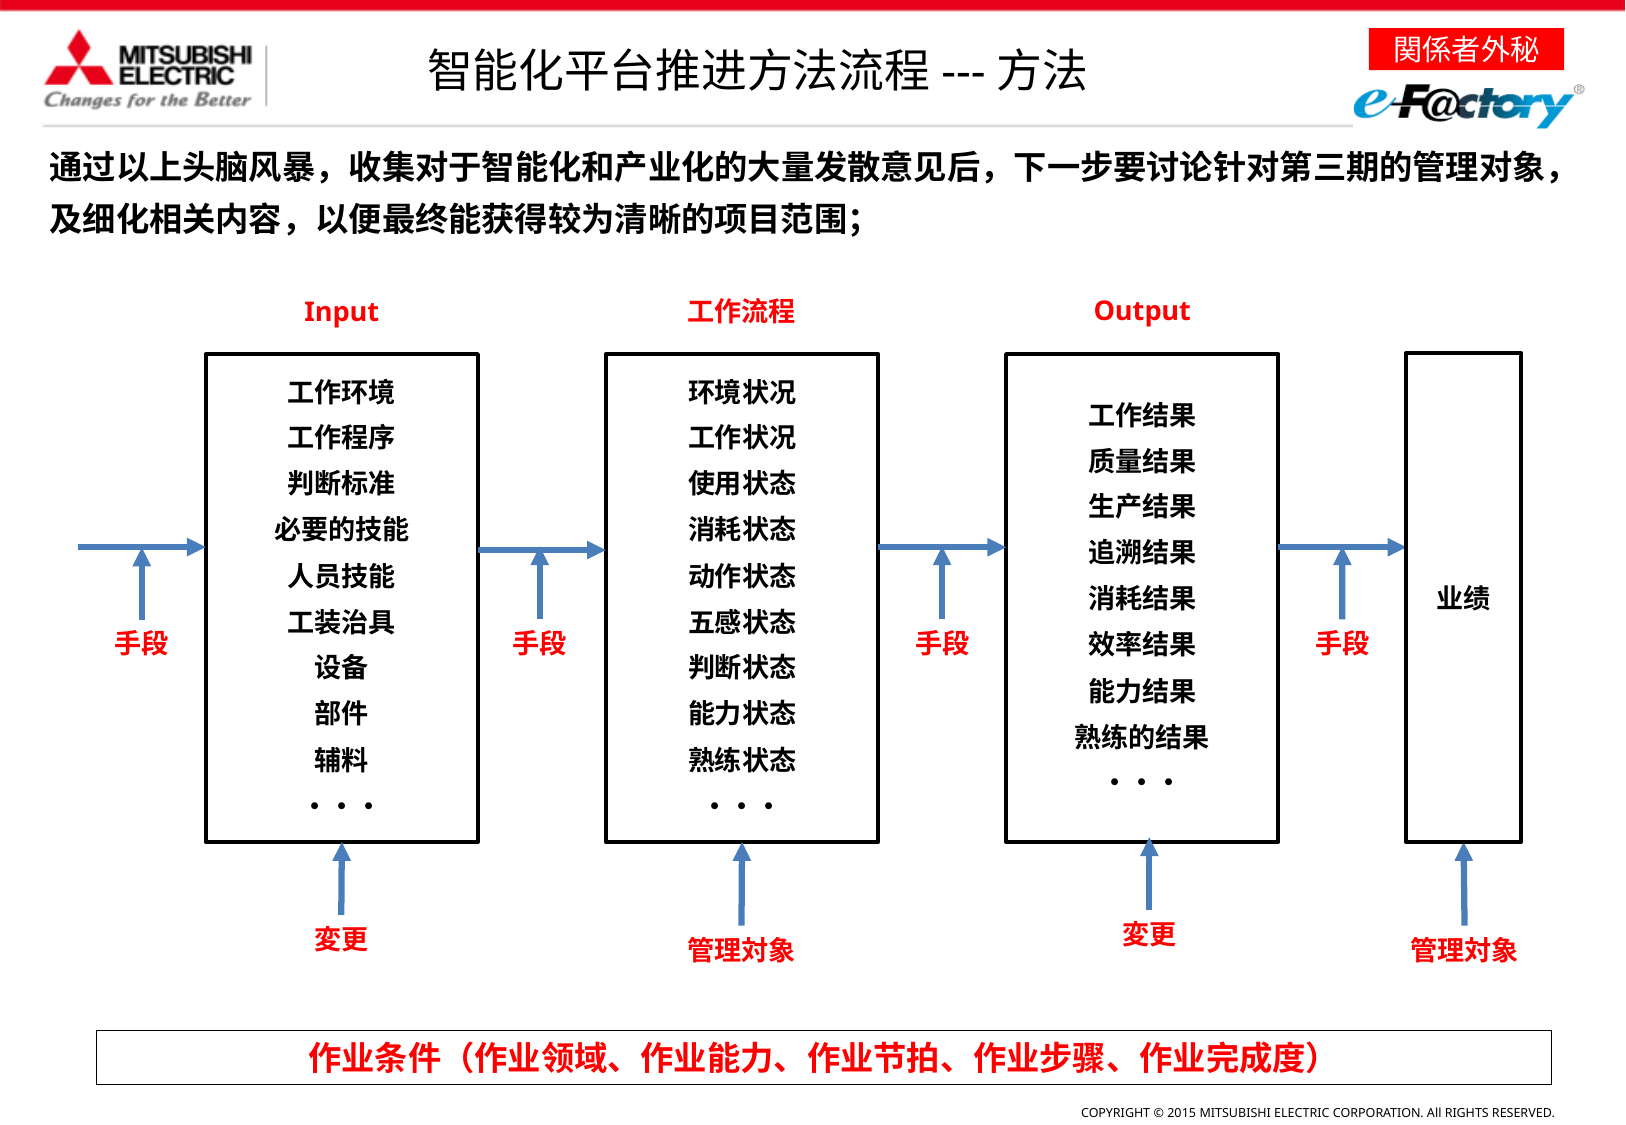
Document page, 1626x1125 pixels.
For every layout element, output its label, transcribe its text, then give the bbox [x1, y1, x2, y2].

text_box Input [205, 286, 478, 334]
text_box 通过以上头脑风暴，收集对于智能化和产业化的大量发散意见后，下一步要讨论针对第三期的管理对象， 及细化相关内容，以便最终能获得较为清晰的项目范围； [43, 117, 1479, 268]
text_box 手段 [5, 619, 278, 667]
text_box 工作环境 工作程序 判断标准 必要的技能 人员技能 工装治具 设备 部件 辅料 ・・・ [204, 352, 480, 844]
text_box 変更 [205, 914, 478, 963]
text_box 作业条件（作业领域、作业能力、作业节拍、作业步骤、作业完成度） [96, 1030, 1552, 1085]
text_box 管理対象 [1328, 925, 1601, 973]
text_box Output [1006, 285, 1279, 334]
text_box 智能化平台推进方法流程---方法 [320, 34, 1195, 104]
text_box 工作流程 [605, 286, 878, 334]
picture [0, 0, 1625, 1125]
text_box 业绩 [1404, 351, 1523, 844]
text_box 管理対象 [605, 925, 878, 973]
text_box 手段 [403, 619, 676, 667]
text_box 手段 [1206, 619, 1404, 667]
text_box 环境状况 工作状况 使用状态 消耗状态 动作状态 五感状态 判断状态 能力状态 熟练状态 ・・・ [604, 352, 880, 844]
text_box 工作结果 质量结果 生产结果 追溯结果 消耗结果 效率结果 能力结果 熟练的结果 ・・・ [1004, 352, 1280, 844]
text_box 変更 [1013, 910, 1286, 958]
text_box 手段 [805, 619, 1079, 667]
